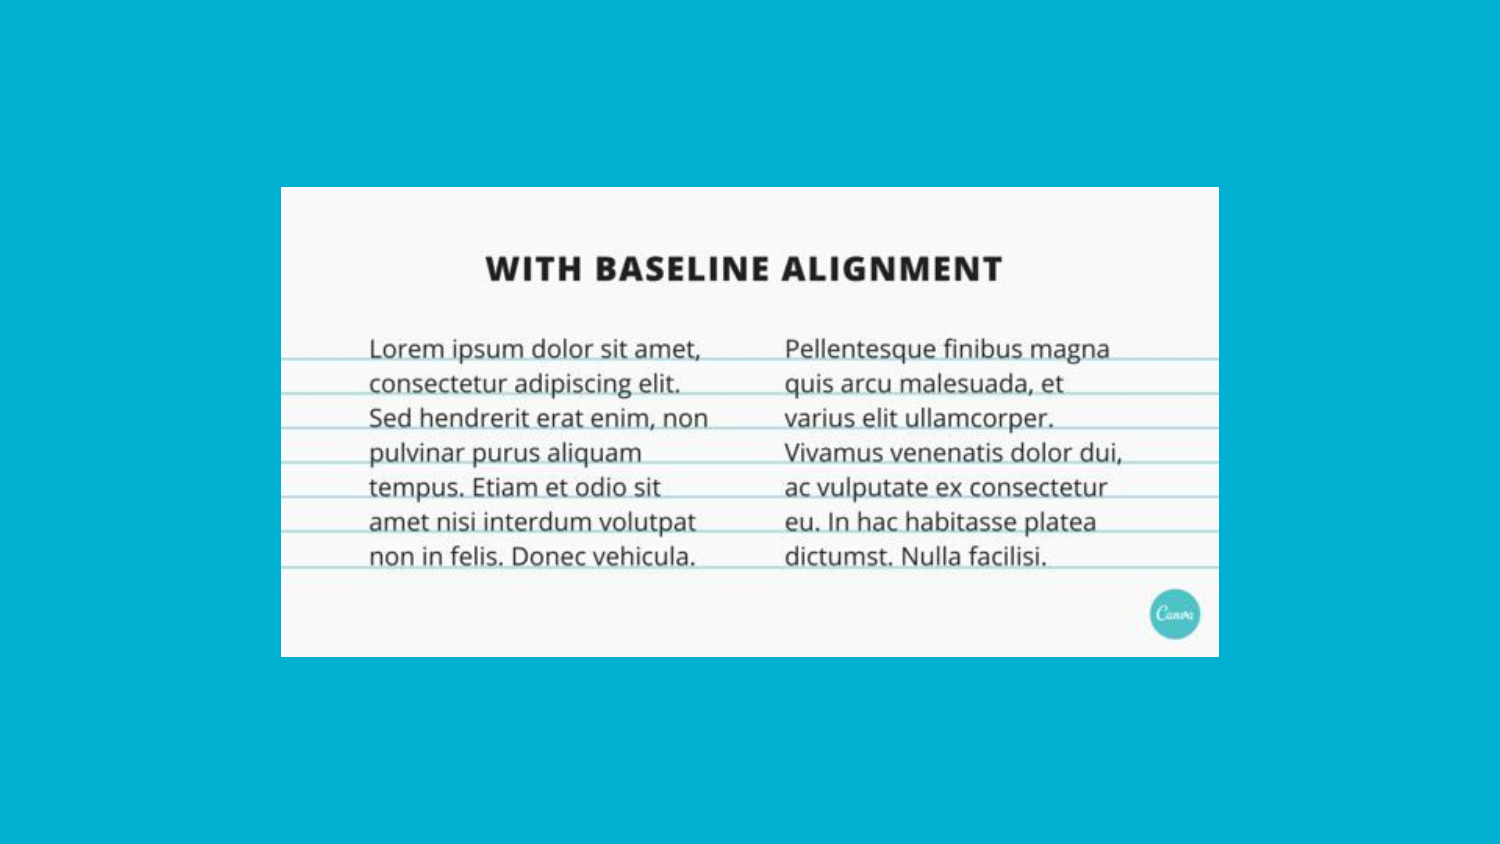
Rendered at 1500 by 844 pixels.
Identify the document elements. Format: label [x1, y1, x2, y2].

picture [281, 187, 1219, 657]
